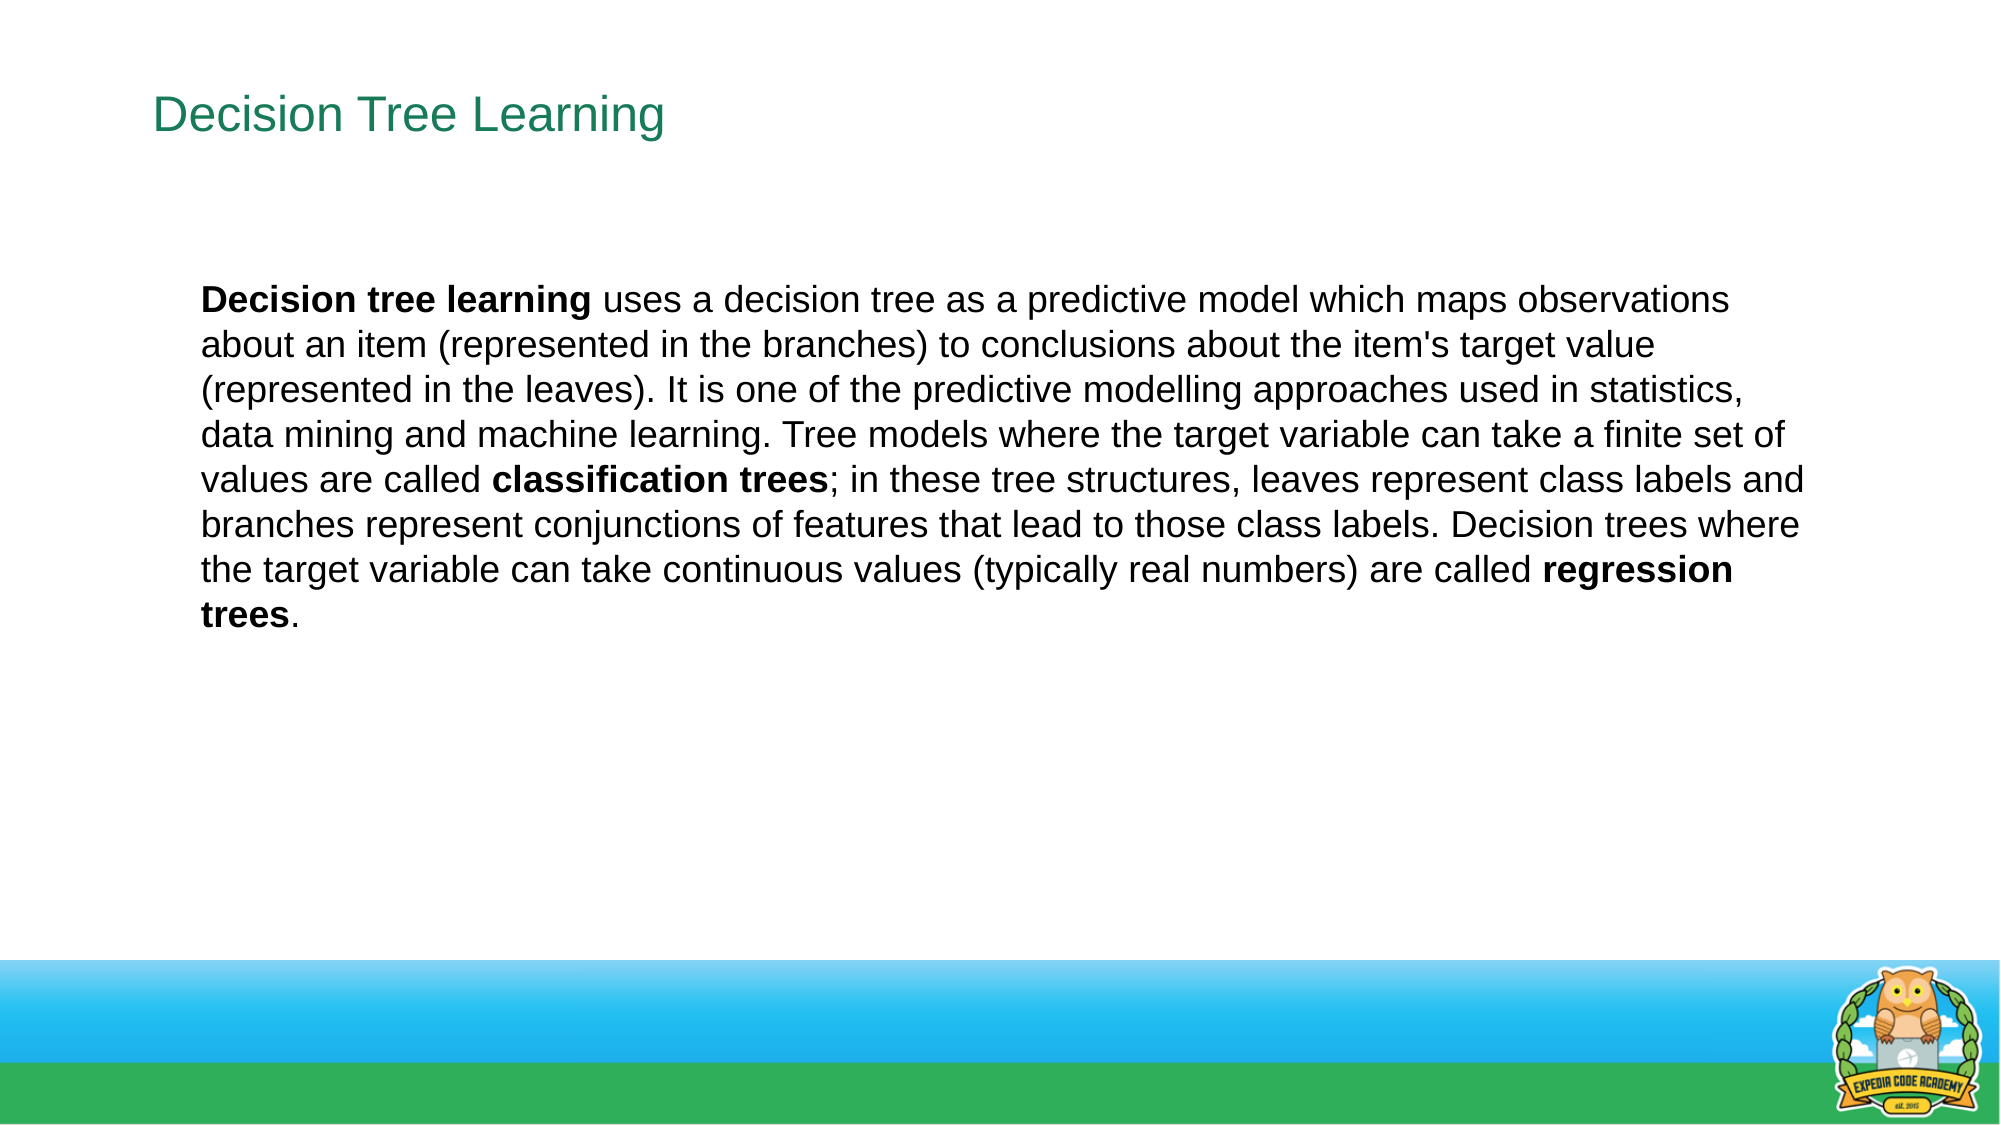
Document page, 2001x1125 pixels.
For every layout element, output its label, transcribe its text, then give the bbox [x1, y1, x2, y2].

picture [0, 960, 2000, 1125]
text_box Decision tree learning uses a decision tree as a predictive model which maps observations about an item (represented in the branches) to conclusions about the item's target value (represented in the leaves). It is one of the predictive modelling approaches used in statistics, data mining and machine learning. Tree models where the target variable can take a finite set of values are called classification trees; in these tree structures, leaves represent class labels and branches represent conjunctions of features that lead to those class labels. Decision trees where the target variable can take continuous values (typically real numbers) are called regression trees. [186, 267, 1831, 642]
title Decision Tree Learning [137, 59, 1863, 150]
